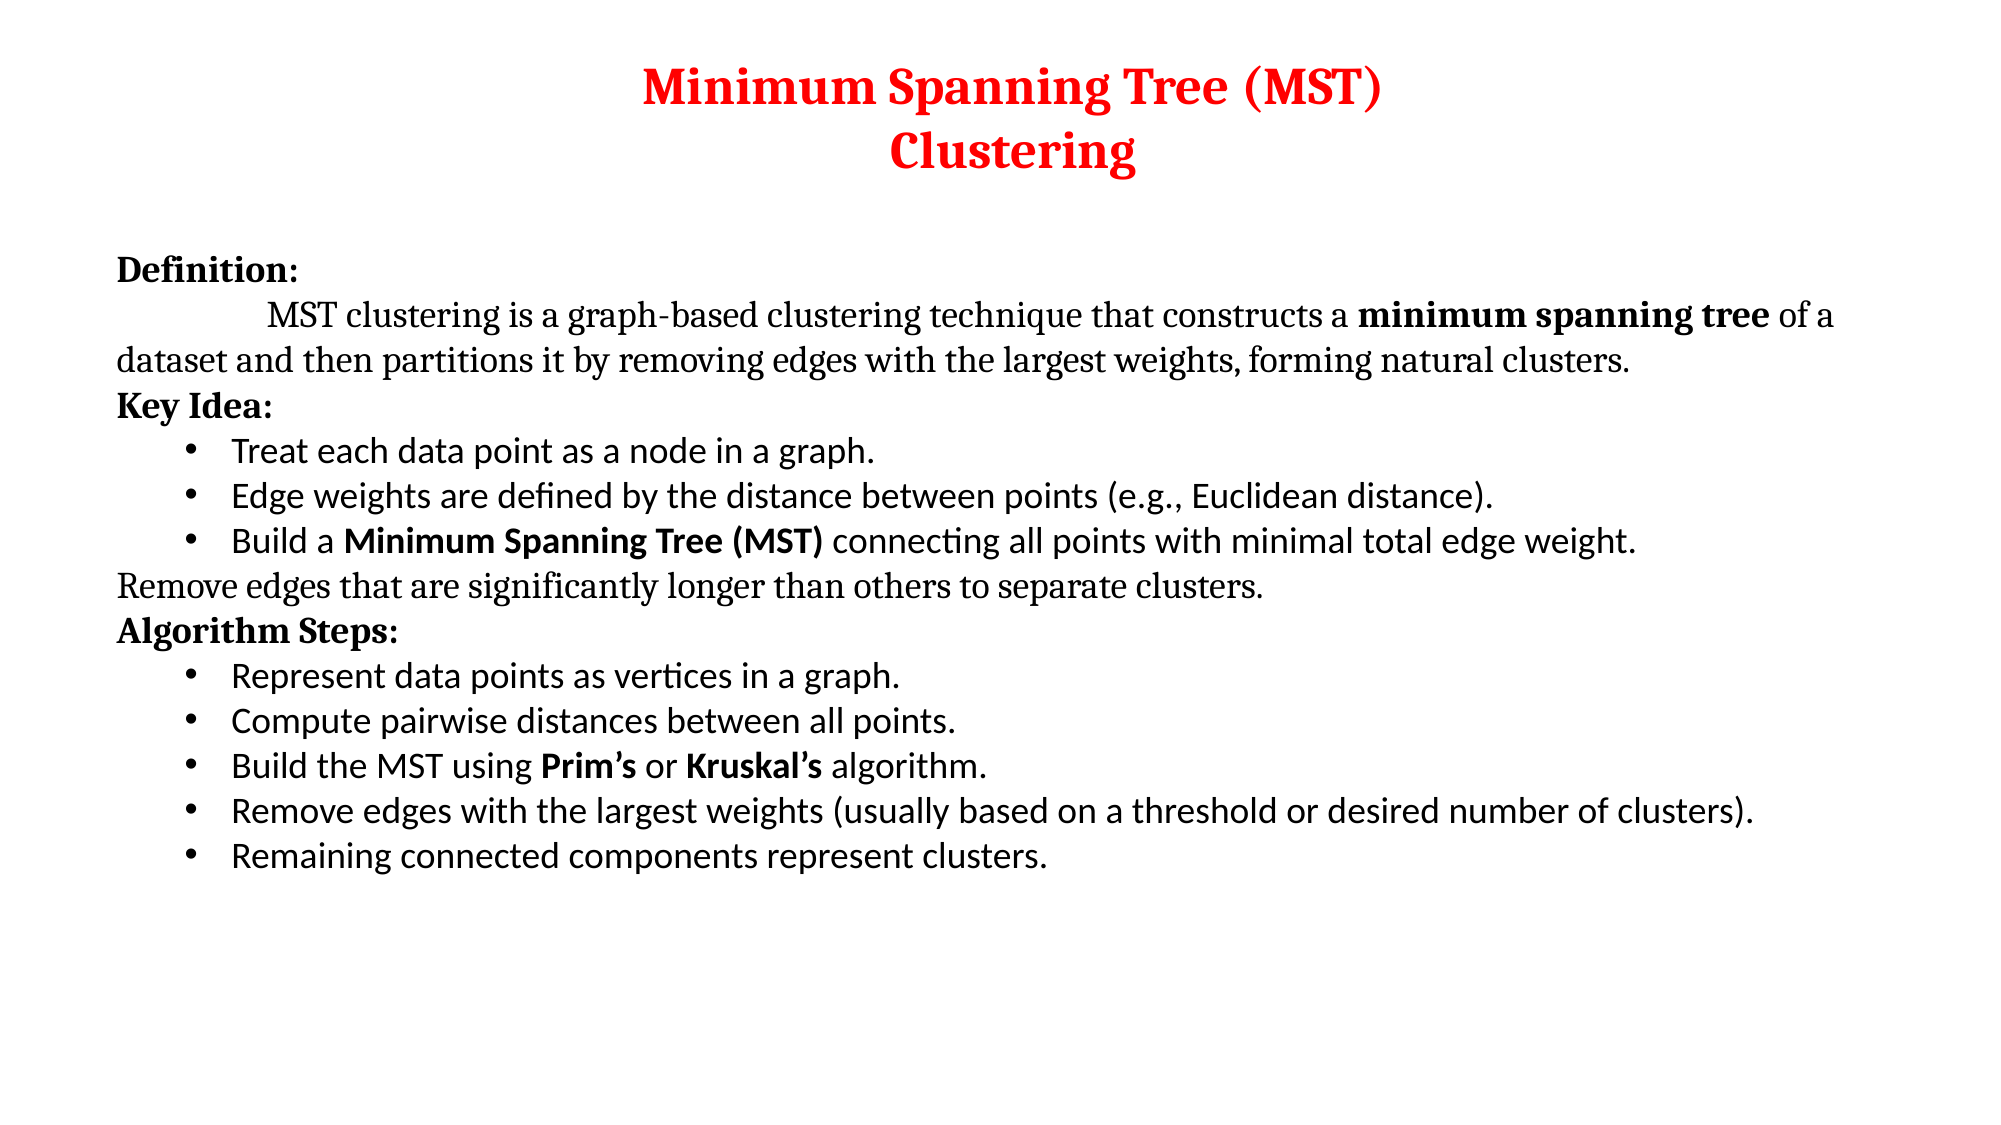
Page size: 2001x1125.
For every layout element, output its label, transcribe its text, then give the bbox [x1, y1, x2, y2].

list Definition: MST clustering is a graph-based clustering technique that constructs a minimum spanning tree of a dataset and then partitions it by removing edges with the largest weights, forming natural clusters. Key Idea: Treat each data point as a node in a graph. Edge weights are defined by the distance between points (e.g., Euclidean distance). Build a Minimum Spanning Tree (MST) connecting all points with minimal total edge weight. Remove edges that are significantly longer than others to separate clusters. Algorithm Steps: Represent data points as vertices in a graph. Compute pairwise distances between all points. Build the MST using Prim’s or Kruskal’s algorithm. Remove edges with the largest weights (usually based on a threshold or desired number of clusters). Remaining connected components represent clusters. [116, 244, 1884, 932]
title Minimum Spanning Tree (MST) Clustering [591, 52, 1436, 181]
